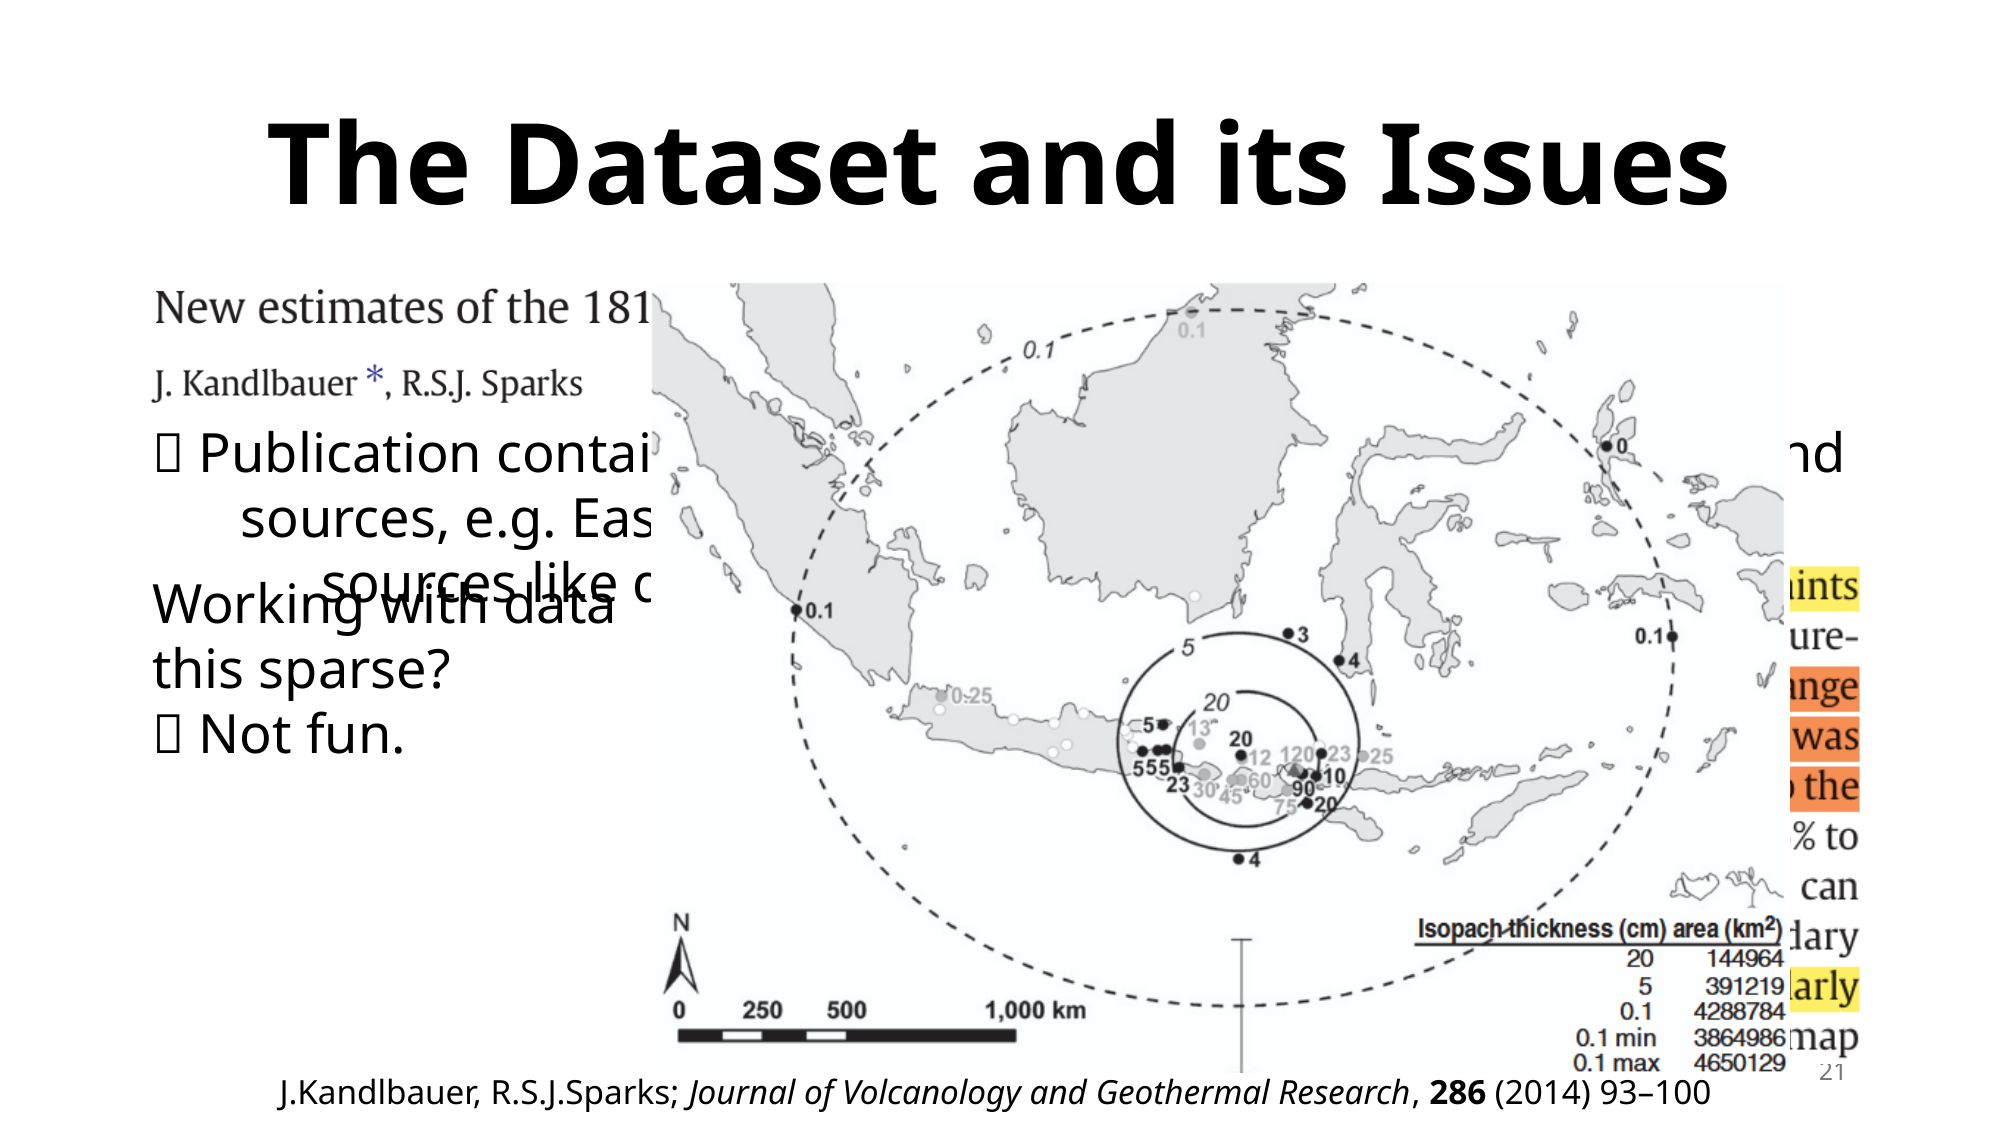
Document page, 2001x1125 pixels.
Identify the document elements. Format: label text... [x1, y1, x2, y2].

title The Dataset and its Issues [137, 59, 1863, 278]
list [136, 276, 650, 412]
text_box  Publication contains all data points of the ash-fall from first-hand sources, e.g. East India Company reports, pseudo first-hand sources like deep sea cores and second-hand sources [137, 412, 650, 562]
text_box  Publication contains all data points of the ash-fall from first-hand sources, e.g. East India Company reports, pseudo first-hand sources like deep sea cores and second-hand sources [1790, 411, 1863, 561]
text_box J.Kandlbauer, R.S.J.Sparks; Journal of Volcanology and Geothermal Research, 286 (2014) 93–100 [137, 1064, 1863, 1119]
text_box Working with data this sparse?  Not fun. [137, 562, 650, 773]
picture [650, 276, 1863, 1074]
